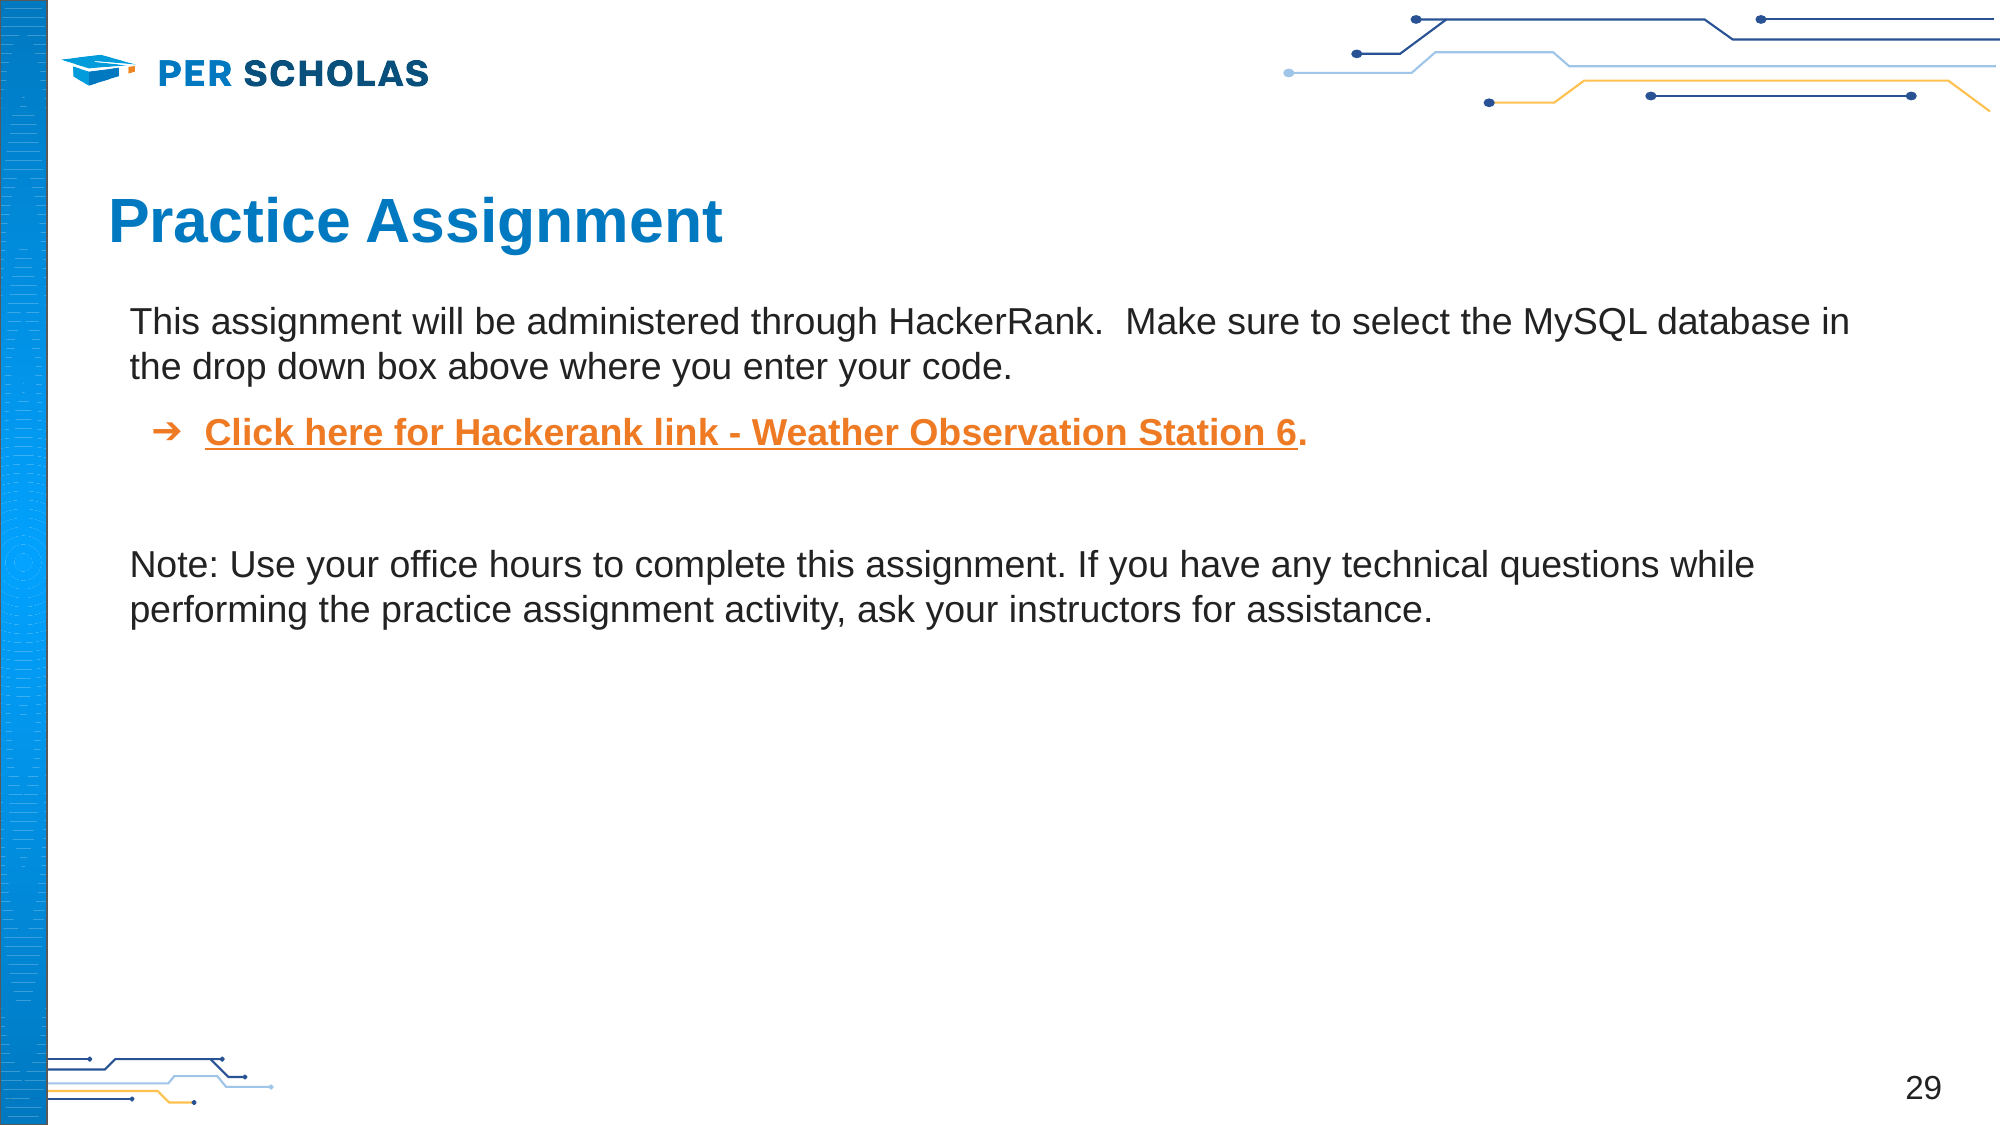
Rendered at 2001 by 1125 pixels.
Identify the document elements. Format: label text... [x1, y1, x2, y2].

slide_number ‹#› [1860, 1024, 1988, 1114]
title Practice Assignment [93, 159, 1869, 276]
picture [48, 23, 452, 110]
list This assignment will be administered through HackerRank. Make sure to select the MySQL database in the drop down box above where you enter your code. Click here for Hackerank link - Weather Observation Station 6. Note: Use your office hours to complete this assignment. If you have any technical questions while performing the practice assignment activity, ask your instructors for assistance. [114, 282, 1906, 1025]
